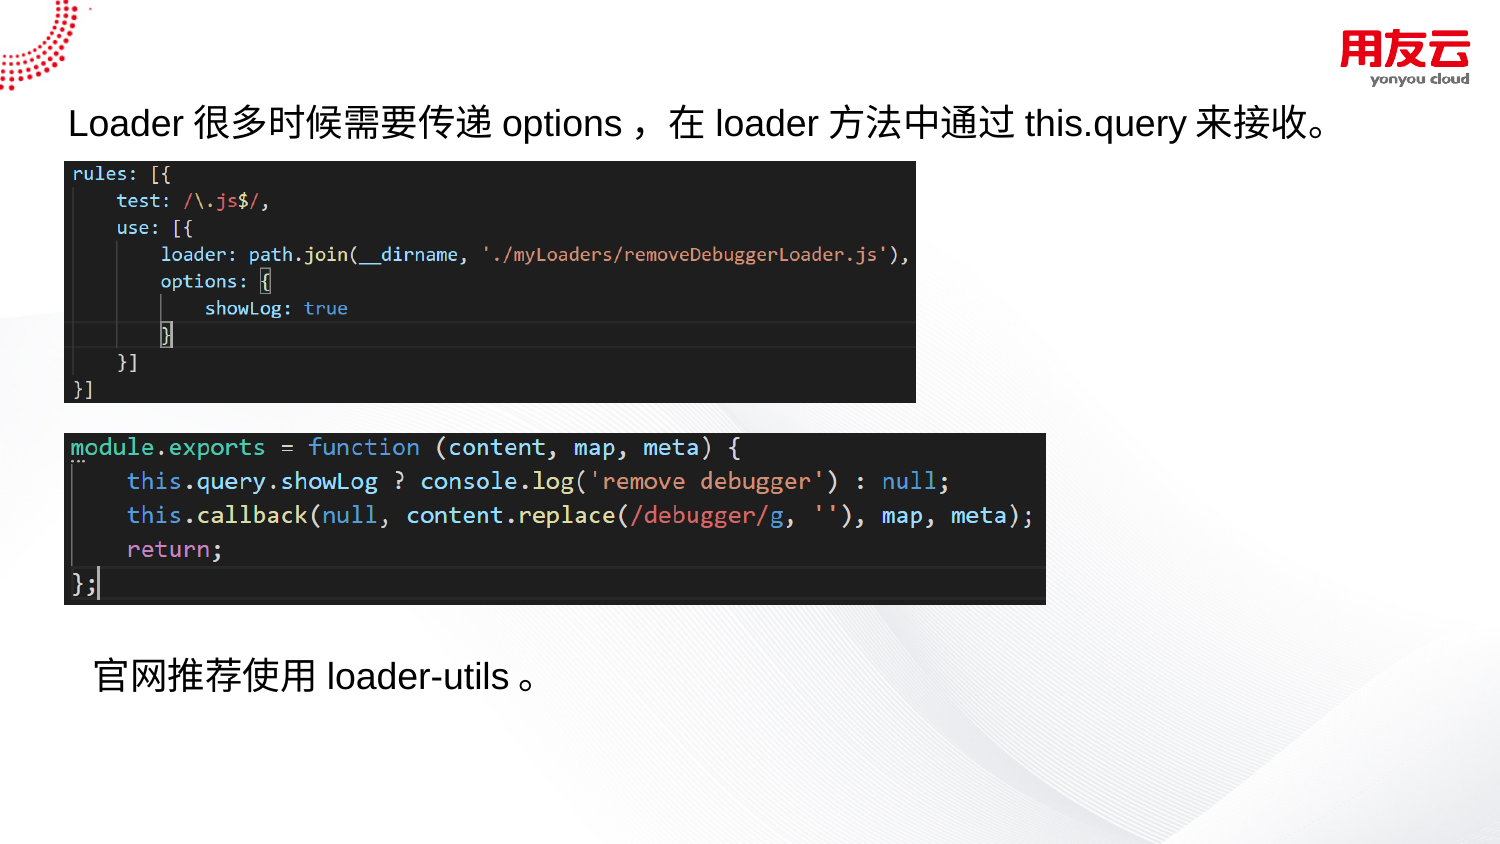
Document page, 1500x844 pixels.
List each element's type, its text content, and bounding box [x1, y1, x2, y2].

picture [0, 0, 1500, 844]
text_box Loader很多时候需要传递options，在loader方法中通过this.query来接收。 [53, 91, 1447, 151]
text_box 官网推荐使用loader-utils。 [78, 644, 1472, 705]
